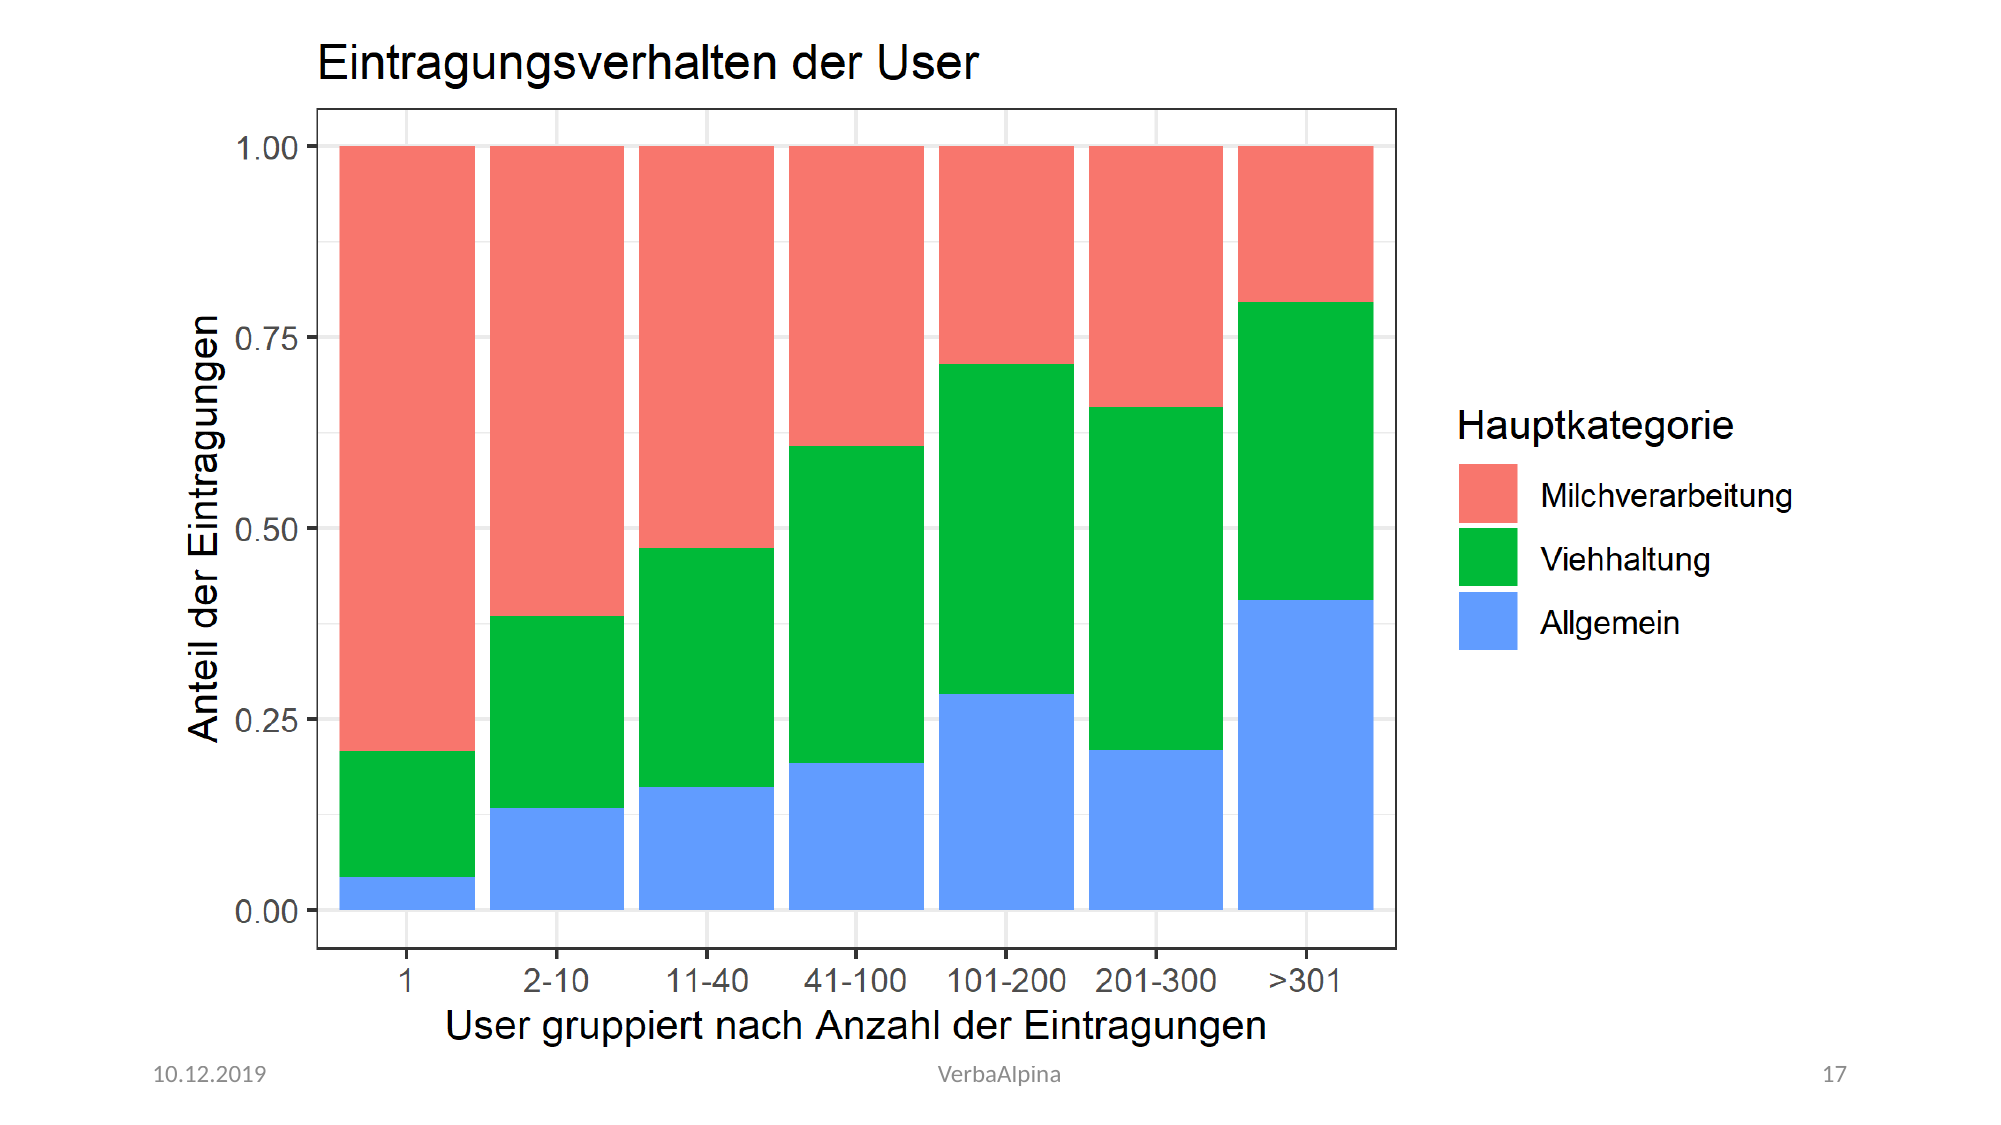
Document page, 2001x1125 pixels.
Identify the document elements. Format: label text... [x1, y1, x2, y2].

picture [166, 22, 1834, 1066]
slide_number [137, 1042, 588, 1103]
footer VerbaAlpina [662, 1066, 1338, 1103]
slide_number 17 [1412, 1042, 1863, 1103]
